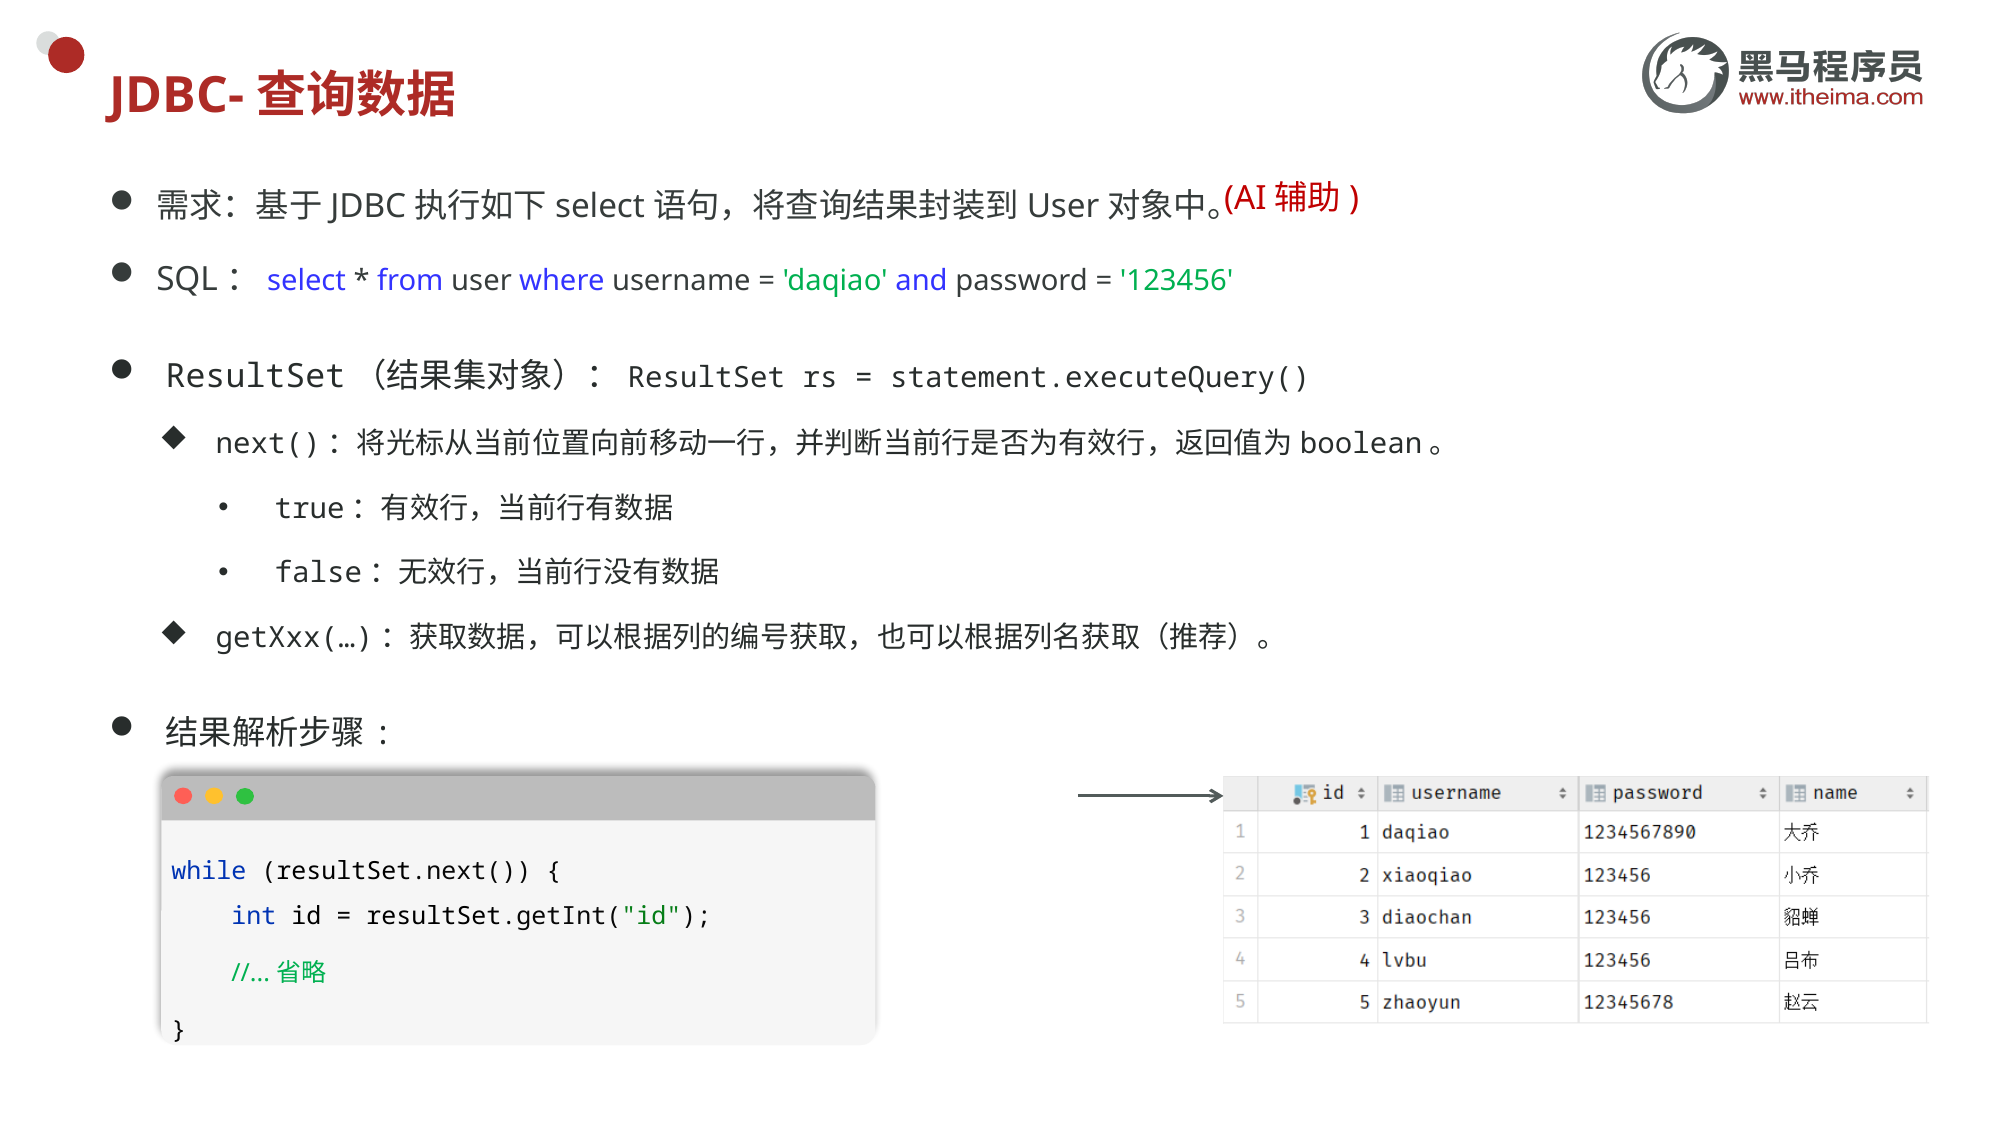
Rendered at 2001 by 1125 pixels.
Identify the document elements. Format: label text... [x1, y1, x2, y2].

list 需求：基于JDBC执行如下select语句，将查询结果封装到User对象中。 SQL：select * from user where username = 'daqiao' and password = '123456' ResultSet（结果集对象）：ResultSet rs = statement.executeQuery() next()：将光标从当前位置向前移动一行，并判断当前行是否为有效行，返回值为boolean。 true：有效行，当前行有数据 false：无效行，当前行没有数据 getXxx(…)：获取数据，可以根据列的编号获取，也可以根据列名获取（推荐）。 结果解析步骤: [94, 156, 1943, 760]
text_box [161, 776, 876, 1046]
text_box (AI辅助) [1209, 168, 1375, 224]
title JDBC-查询数据 [94, 55, 1858, 133]
picture [1633, 24, 1937, 125]
text_box [161, 519, 1917, 944]
picture [1223, 776, 1930, 1024]
